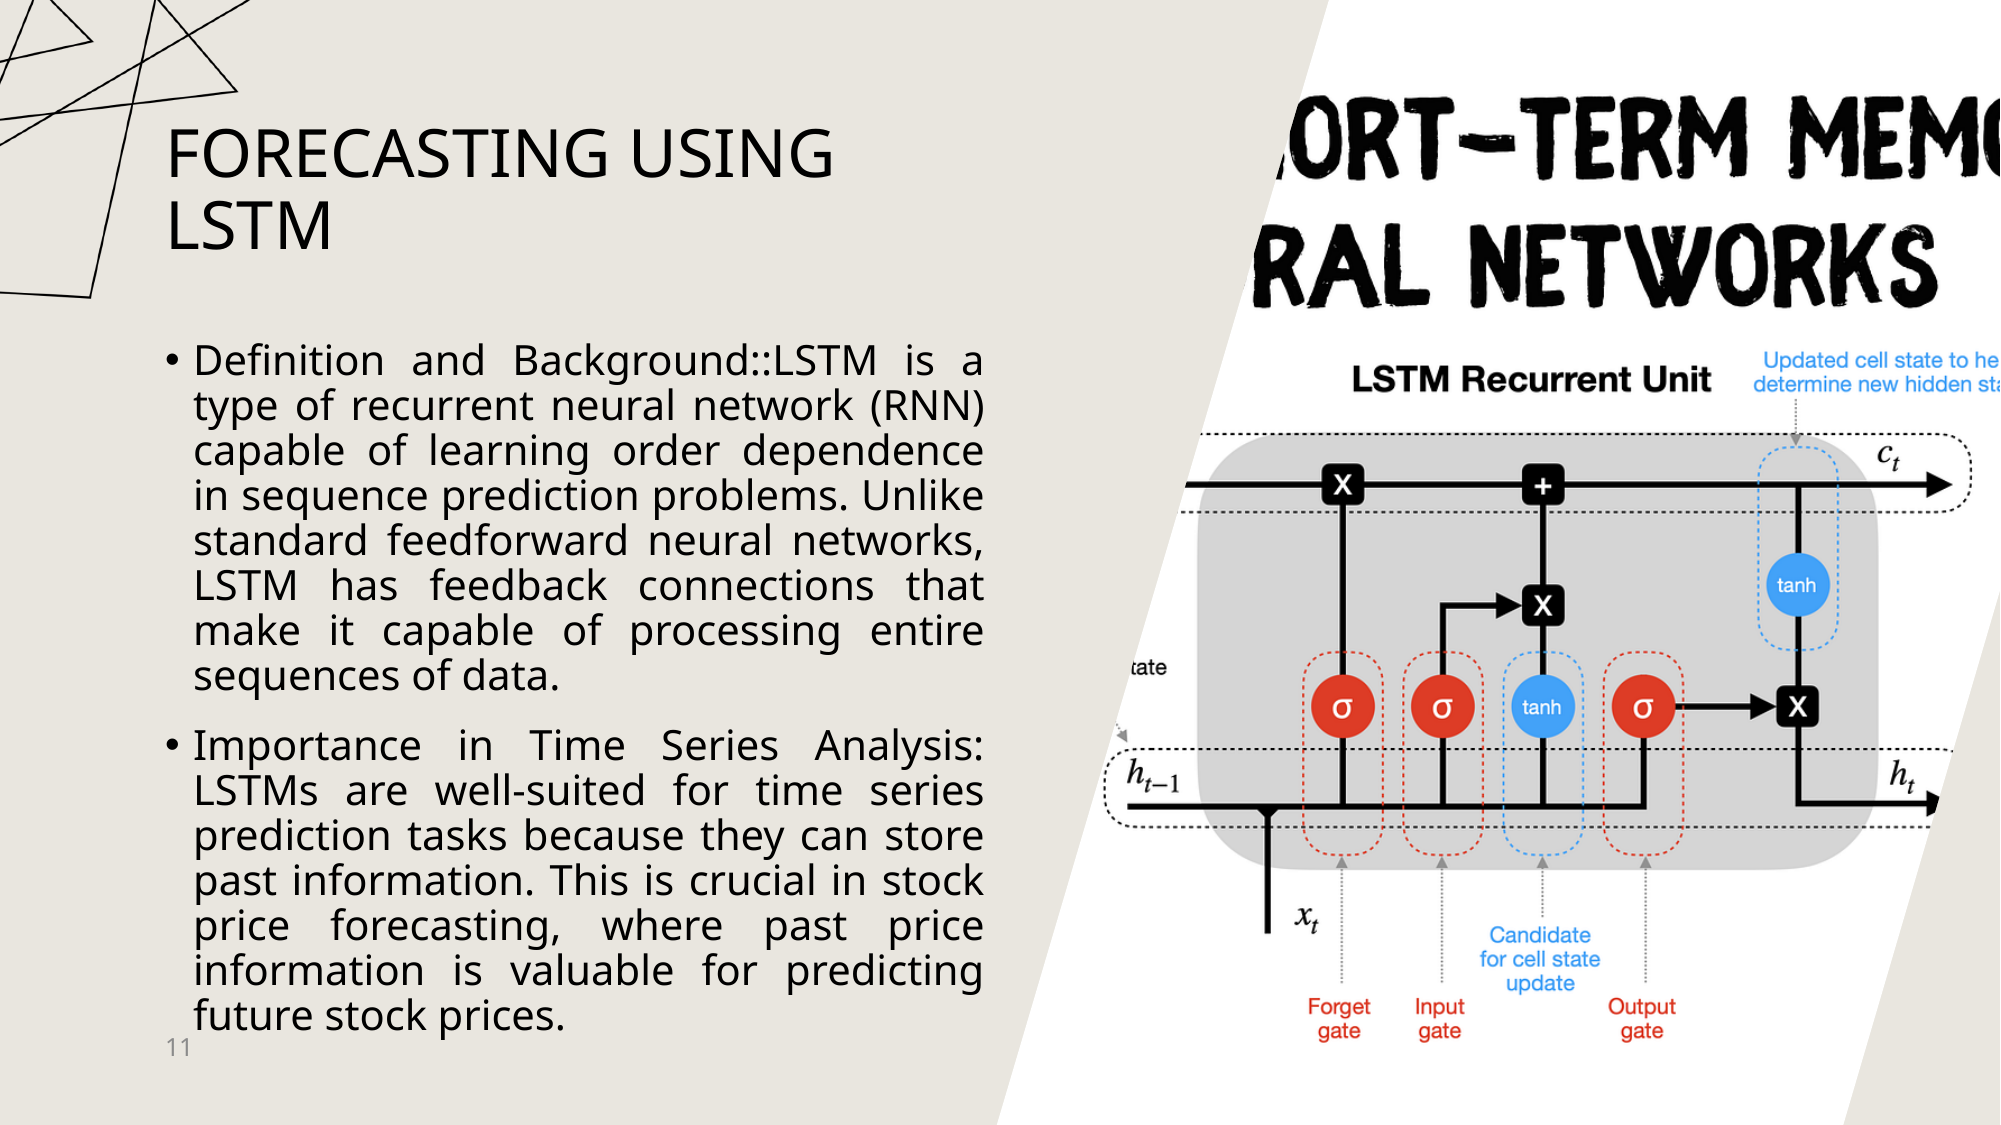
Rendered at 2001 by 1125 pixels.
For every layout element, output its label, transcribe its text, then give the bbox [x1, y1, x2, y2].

slide_number 11 [150, 1024, 254, 1074]
title Forecasting Using lstm [150, 73, 996, 311]
picture [996, 0, 2000, 1125]
list Definition and Background::LSTM is a type of recurrent neural network (RNN) capable of learning order dependence in sequence prediction problems. Unlike standard feedforward neural networks, LSTM has feedback connections that make it capable of processing entire sequences of data. Importance in Time Series Analysis: LSTMs are well-suited for time series prediction tasks because they can store past information. This is crucial in stock price forecasting, where past price information is valuable for predicting future stock prices. [150, 331, 996, 947]
picture [0, 0, 274, 311]
